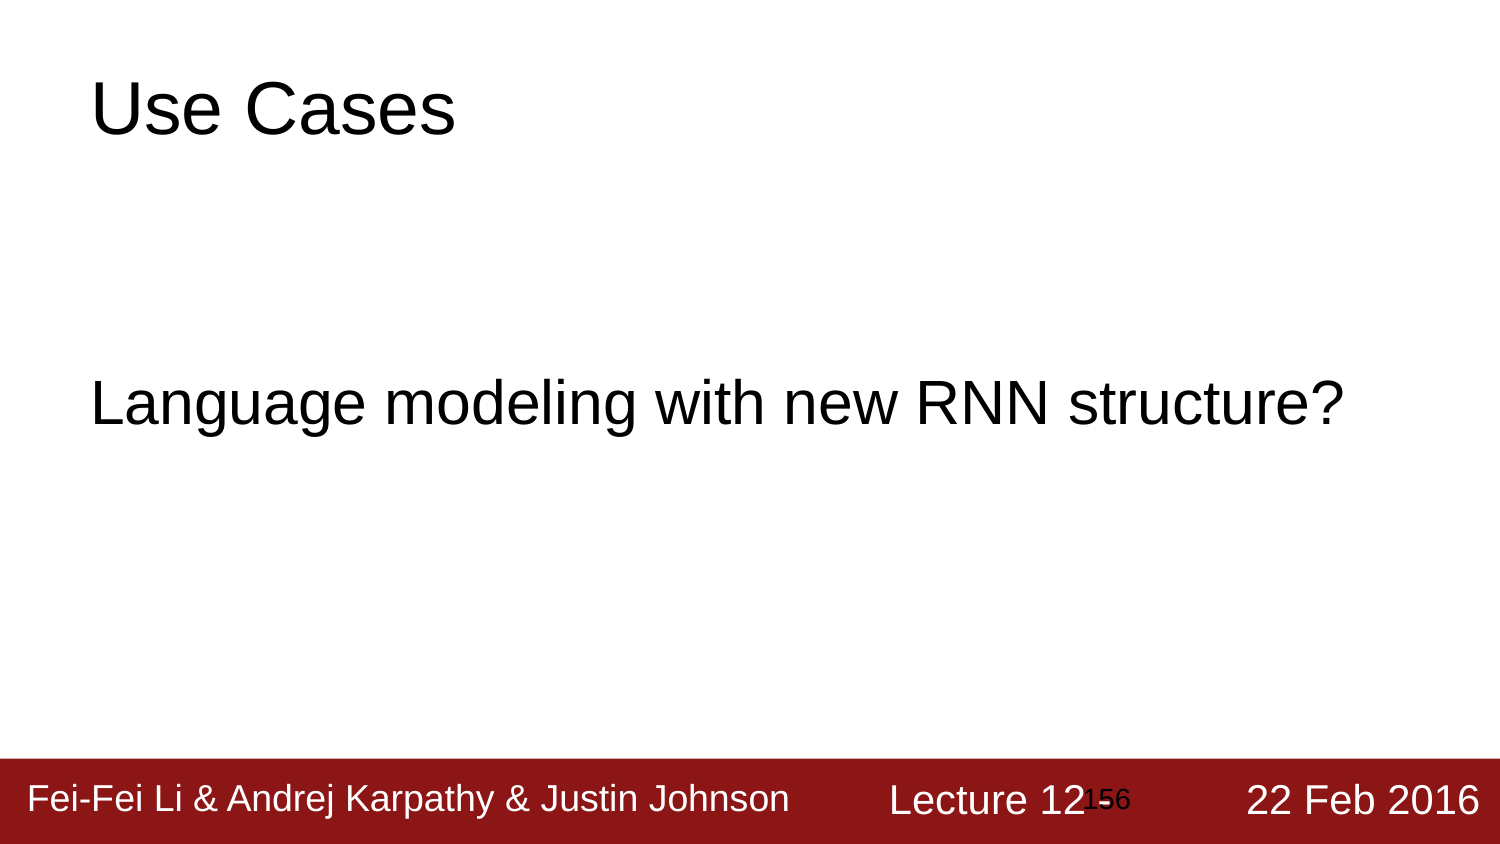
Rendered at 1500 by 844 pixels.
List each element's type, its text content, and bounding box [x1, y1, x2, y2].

title Use Cases [75, 33, 1425, 175]
slide_number ‹#› [1067, 765, 1206, 830]
list Language modeling with new RNN structure? [75, 196, 1425, 750]
